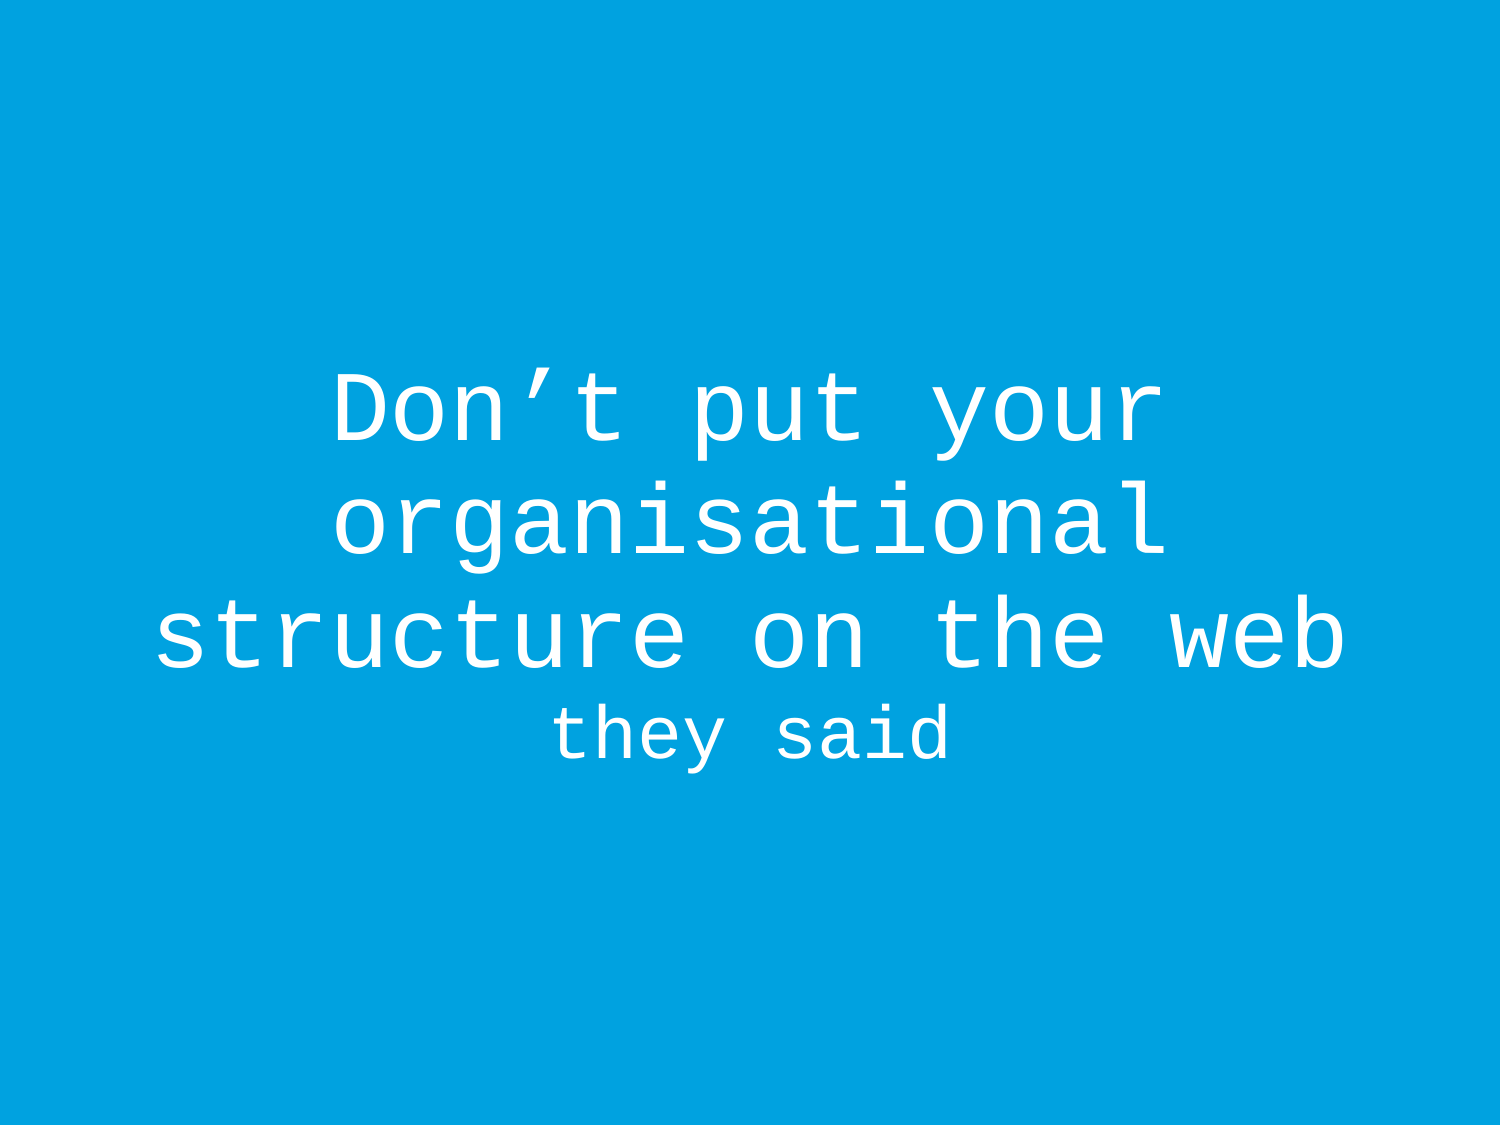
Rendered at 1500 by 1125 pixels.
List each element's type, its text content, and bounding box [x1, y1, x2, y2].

picture [284, 656, 292, 666]
picture [1240, 656, 1280, 667]
picture [458, 387, 500, 439]
picture [934, 388, 984, 460]
picture [1178, 656, 1191, 666]
picture [819, 374, 858, 440]
picture [999, 656, 1006, 666]
picture [1032, 656, 1040, 666]
picture [868, 719, 903, 757]
picture [227, 656, 258, 667]
picture [779, 718, 810, 758]
picture [1298, 656, 1339, 667]
picture [579, 374, 618, 440]
picture [822, 718, 859, 758]
picture [1060, 656, 1100, 667]
picture [400, 656, 439, 667]
picture [686, 719, 723, 773]
picture [642, 718, 676, 758]
picture [396, 387, 442, 440]
picture [338, 375, 384, 439]
picture [340, 656, 380, 667]
picture [584, 656, 592, 666]
picture [852, 656, 860, 666]
picture [1206, 656, 1220, 666]
picture [160, 656, 200, 667]
picture [819, 656, 826, 666]
picture [947, 656, 978, 667]
picture [555, 709, 584, 758]
picture [640, 656, 680, 667]
picture [599, 704, 630, 757]
picture [996, 387, 1042, 440]
picture [760, 656, 798, 667]
picture [1122, 387, 1159, 439]
picture [913, 704, 945, 758]
picture [759, 388, 800, 440]
picture [530, 368, 548, 397]
picture [520, 656, 560, 667]
picture [467, 656, 498, 667]
picture [698, 387, 742, 460]
picture [1059, 388, 1100, 440]
title Don’t put your organisational structure on the web they said [94, 469, 1406, 656]
